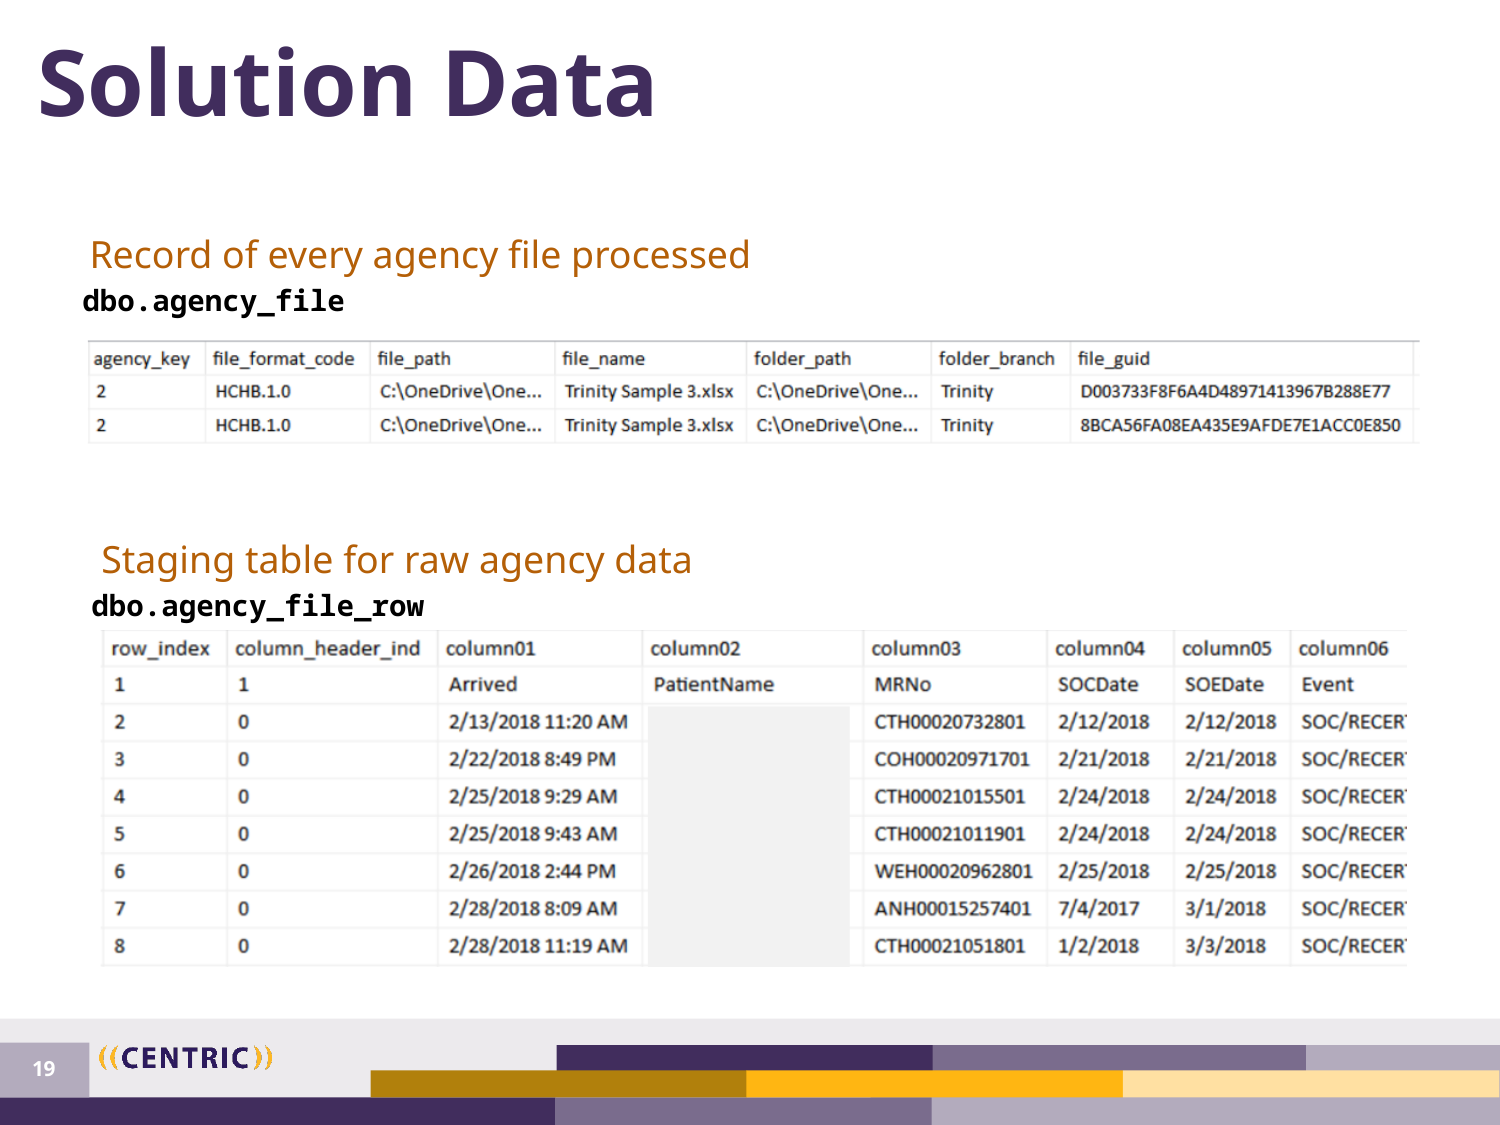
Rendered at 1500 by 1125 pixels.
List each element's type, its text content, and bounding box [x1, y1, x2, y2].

text_box Staging table for raw agency data [86, 528, 709, 589]
text_box Record of every agency file processed [74, 223, 767, 284]
slide_number 19 [11, 1058, 76, 1081]
title Solution Data [37, 37, 1463, 124]
picture [87, 339, 1420, 444]
text_box dbo.agency_file_row [76, 579, 439, 630]
picture [99, 1045, 272, 1070]
text_box dbo.agency_file [67, 274, 360, 325]
picture [100, 629, 1408, 967]
